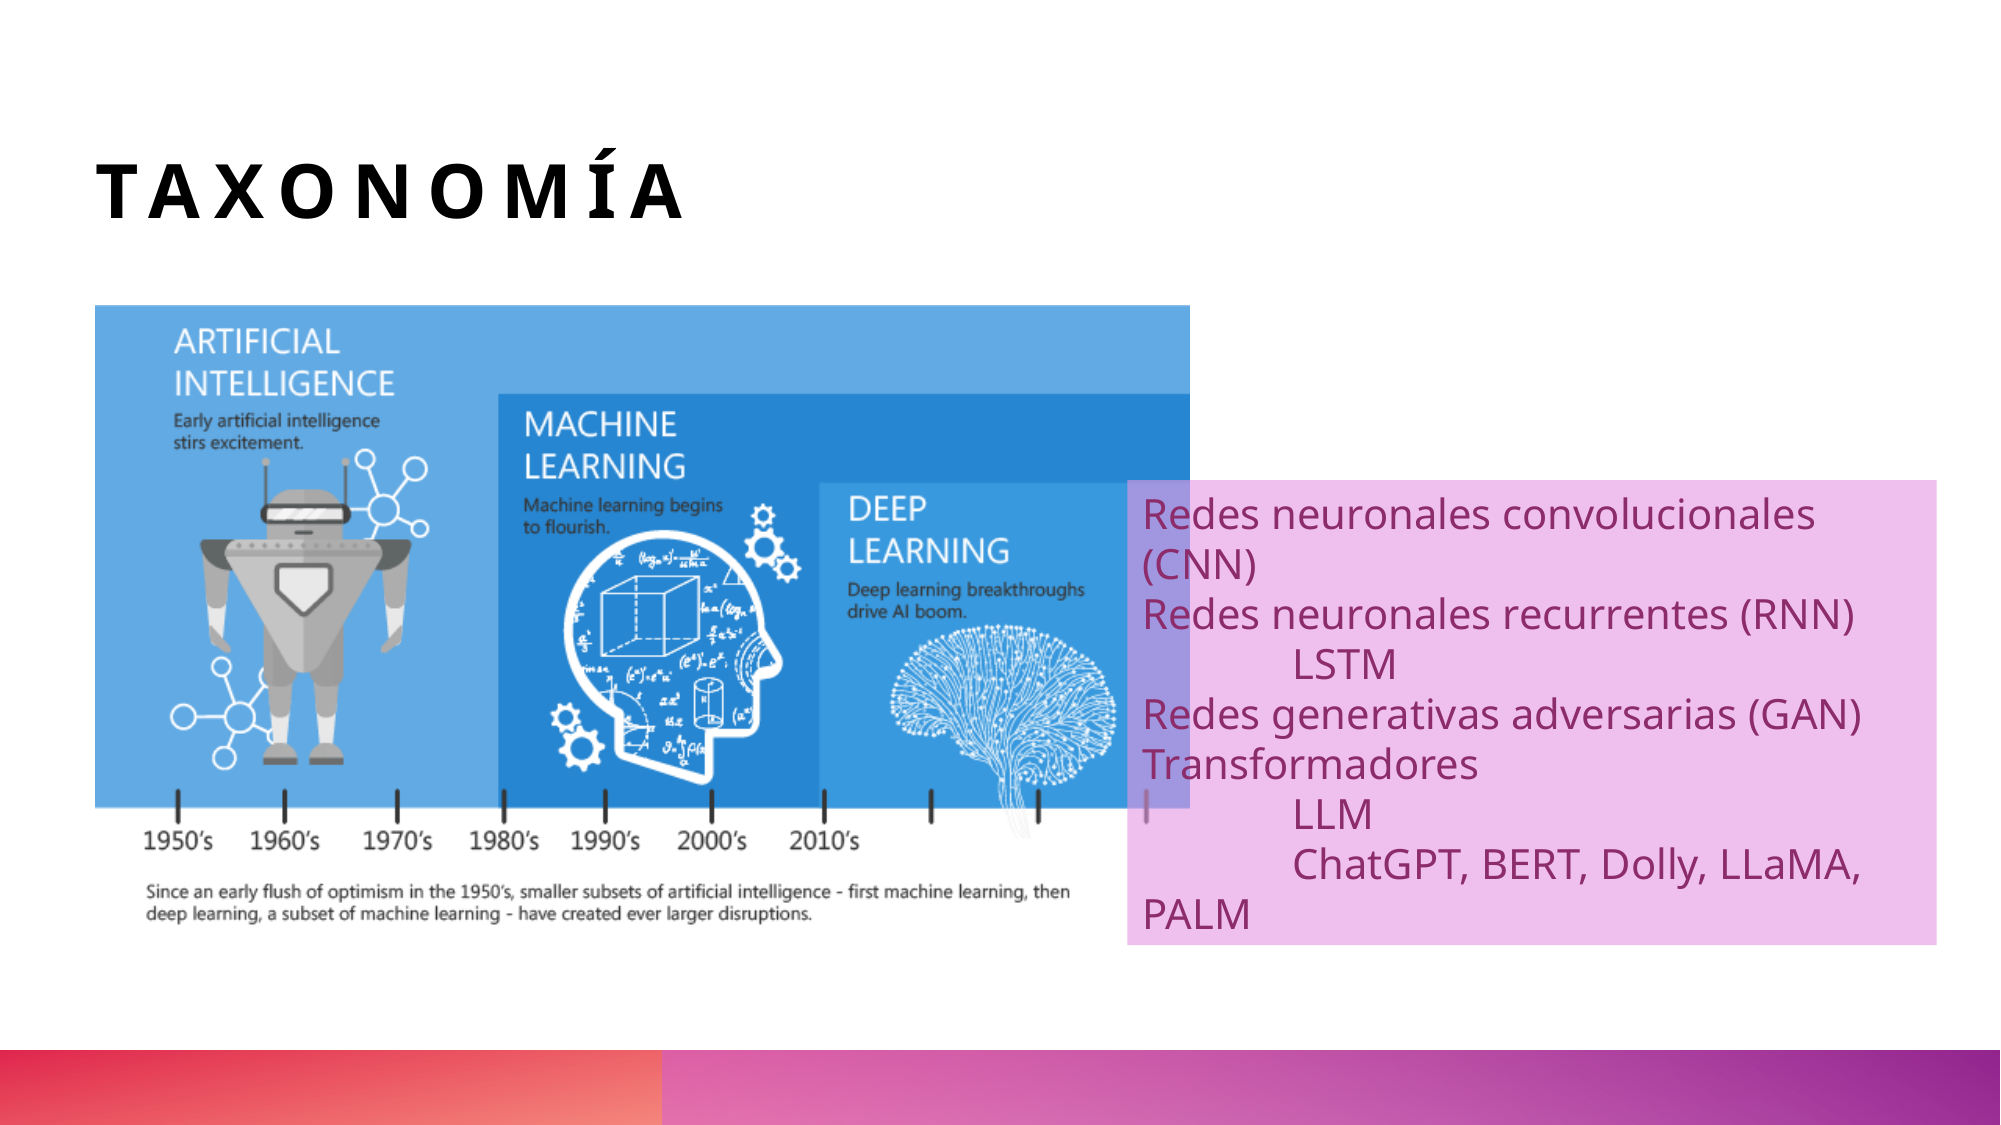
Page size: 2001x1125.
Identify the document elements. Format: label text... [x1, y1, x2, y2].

text_box Redes neuronales convolucionales (CNN) Redes neuronales recurrentes (RNN) LSTM Redes generativas adversarias (GAN) Transformadores LLM ChatGPT, BERT, Dolly, LLaMA, PALM [1127, 480, 1937, 946]
text_box taxonomía [95, 30, 1865, 234]
picture [95, 305, 1190, 931]
